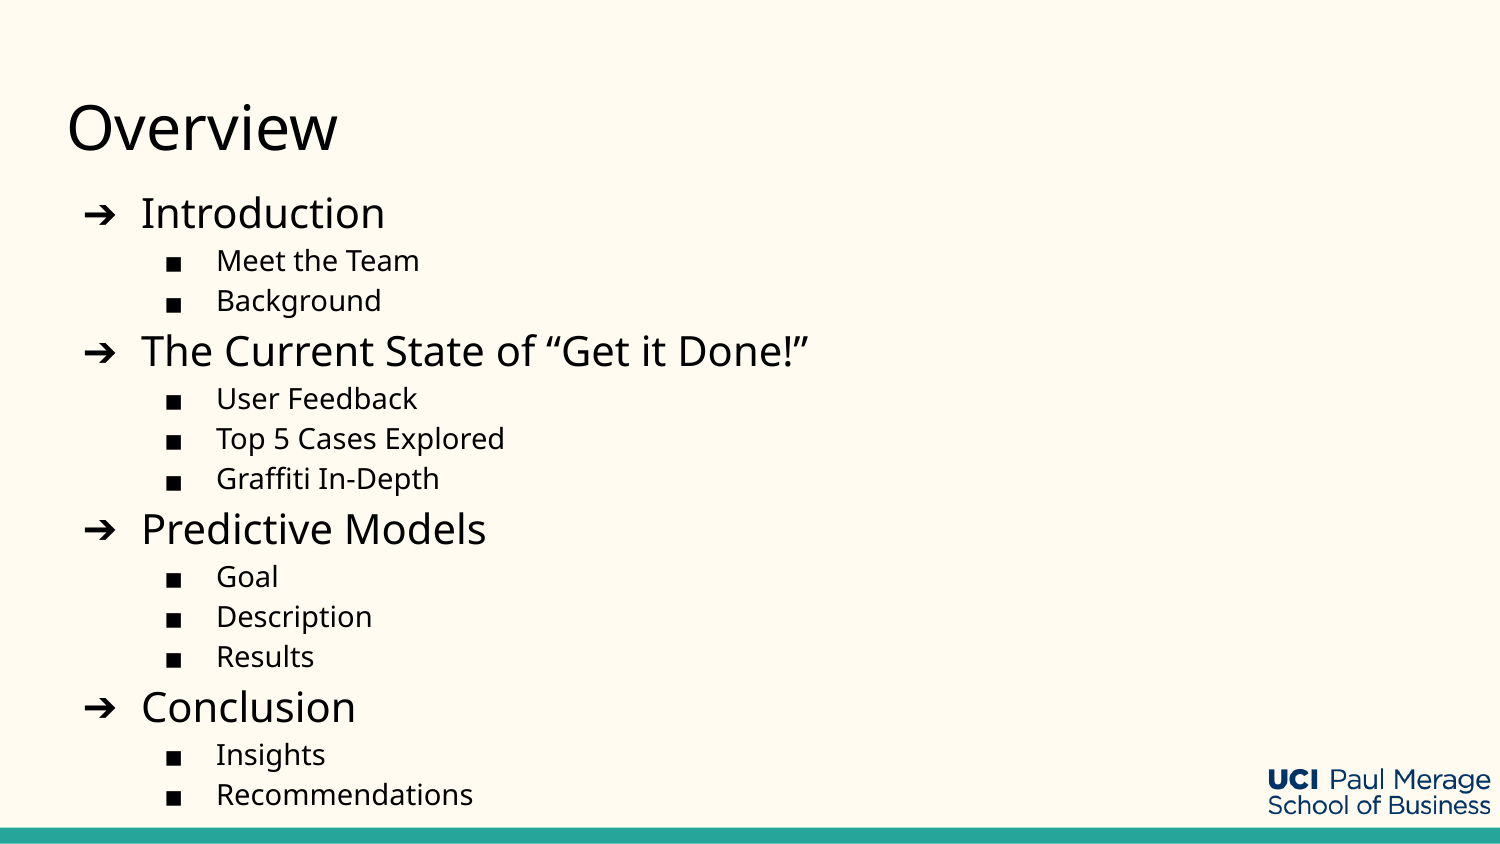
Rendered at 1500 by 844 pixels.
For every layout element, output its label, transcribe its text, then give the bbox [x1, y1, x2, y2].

title Overview [51, 72, 1449, 164]
list Introduction Meet the Team Background The Current State of “Get it Done!” User Feedback Top 5 Cases Explored Graffiti In-Depth Predictive Models Goal Description Results Conclusion Insights Recommendations [51, 164, 1449, 778]
picture [1268, 768, 1492, 821]
